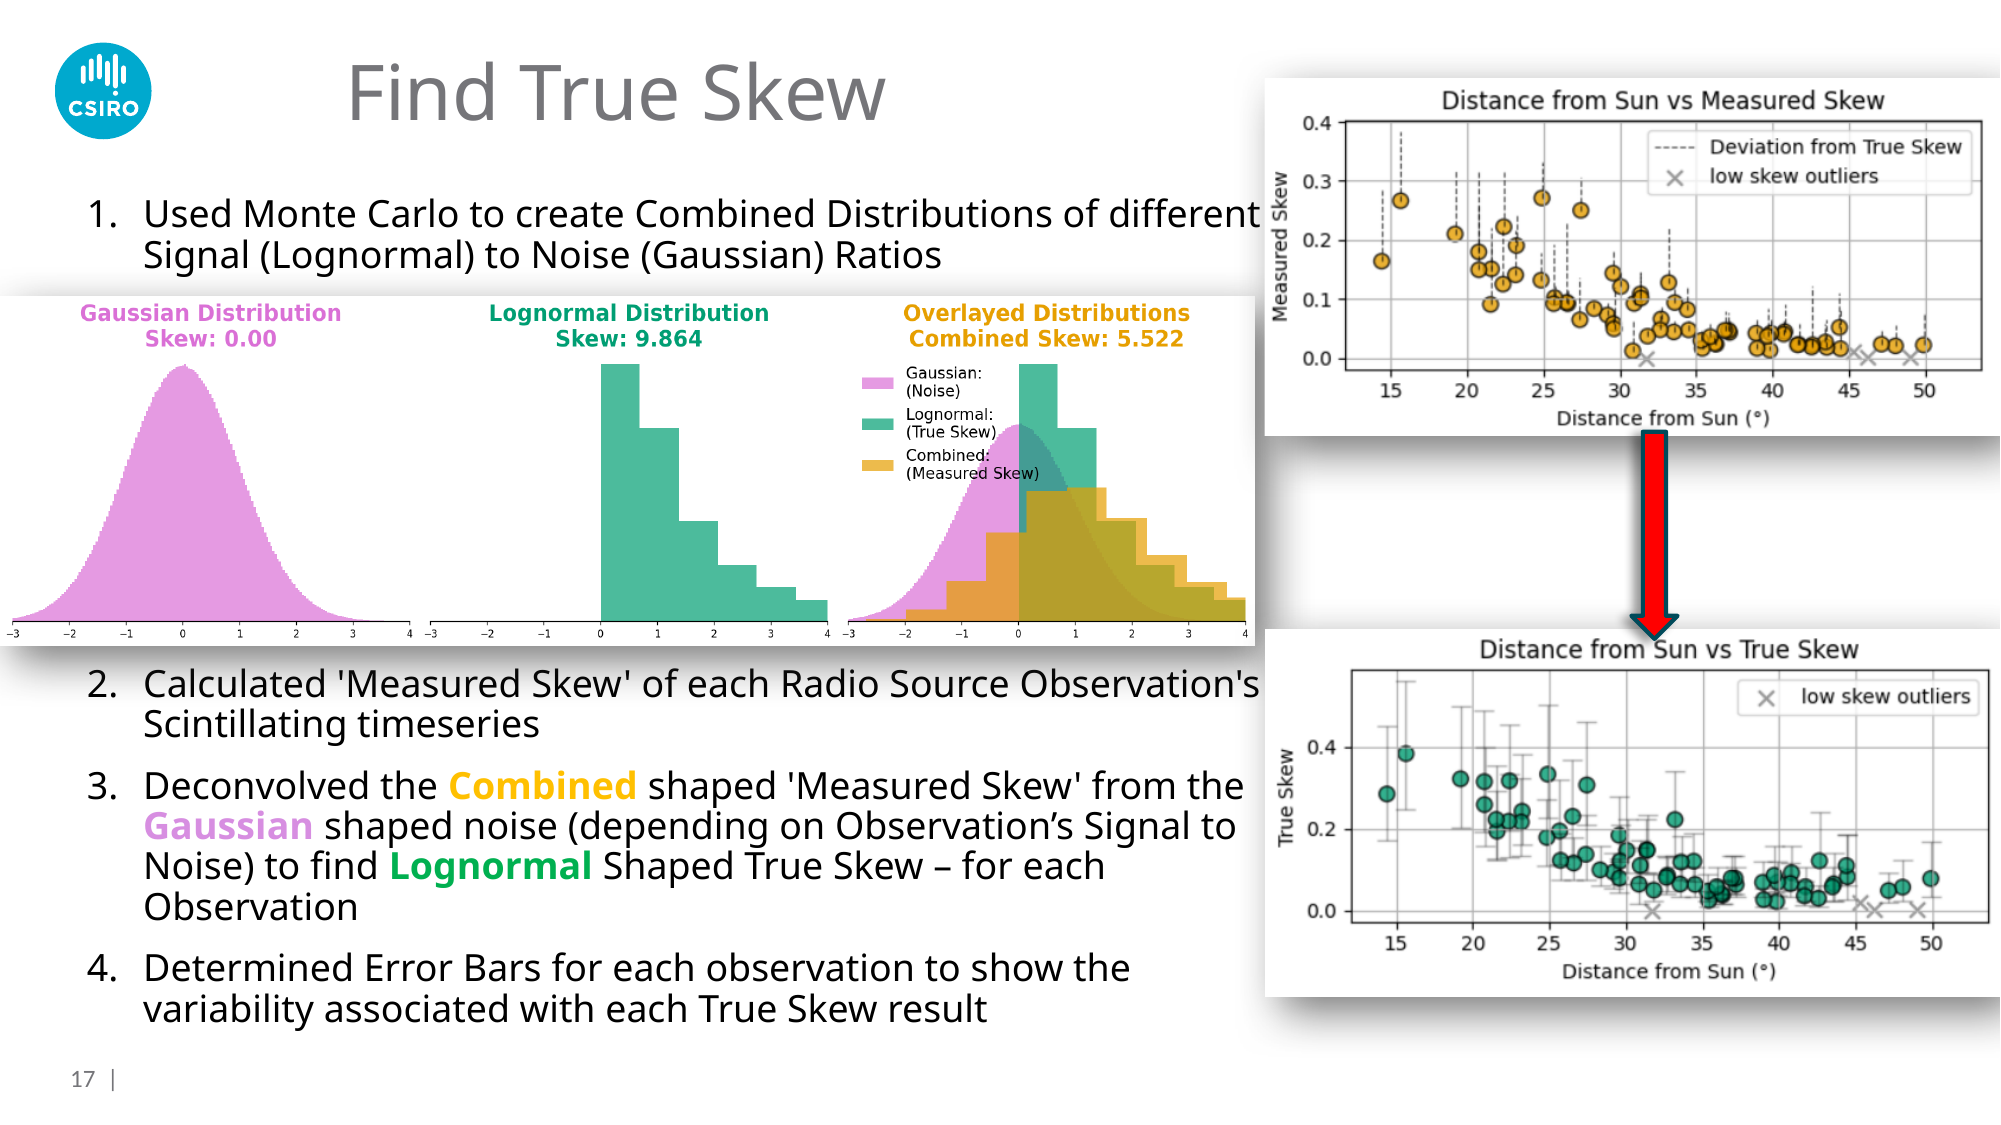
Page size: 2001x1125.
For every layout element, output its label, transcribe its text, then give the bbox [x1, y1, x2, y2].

picture [0, 296, 1255, 647]
list Used Monte Carlo to create Combined Distributions of different Signal (Lognormal) to Noise (Gaussian) Ratios Calculated 'Measured Skew' of each Radio Source Observation's Scintillating timeseries Deconvolved the Combined shaped 'Measured Skew' from the Gaussian shaped noise (depending on Observation’s Signal to Noise) to find Lognormal Shaped True Skew – for each Observation Determined Error Bars for each observation to show the variability associated with each True Skew result [86, 695, 1267, 1115]
text_box [1629, 444, 1680, 627]
list Used Monte Carlo to create Combined Distributions of different Signal (Lognormal) to Noise (Gaussian) Ratios Calculated 'Measured Skew' of each Radio Source Observation's Scintillating timeseries Deconvolved the Combined shaped 'Measured Skew' from the Gaussian shaped noise (depending on Observation’s Signal to Noise) to find Lognormal Shaped True Skew – for each Observation Determined Error Bars for each observation to show the variability associated with each True Skew result [86, 195, 1247, 279]
picture [1264, 77, 2000, 436]
slide_number 17 | [55, 1067, 119, 1088]
picture [1264, 629, 2000, 997]
title Find True Skew [185, 43, 1068, 183]
